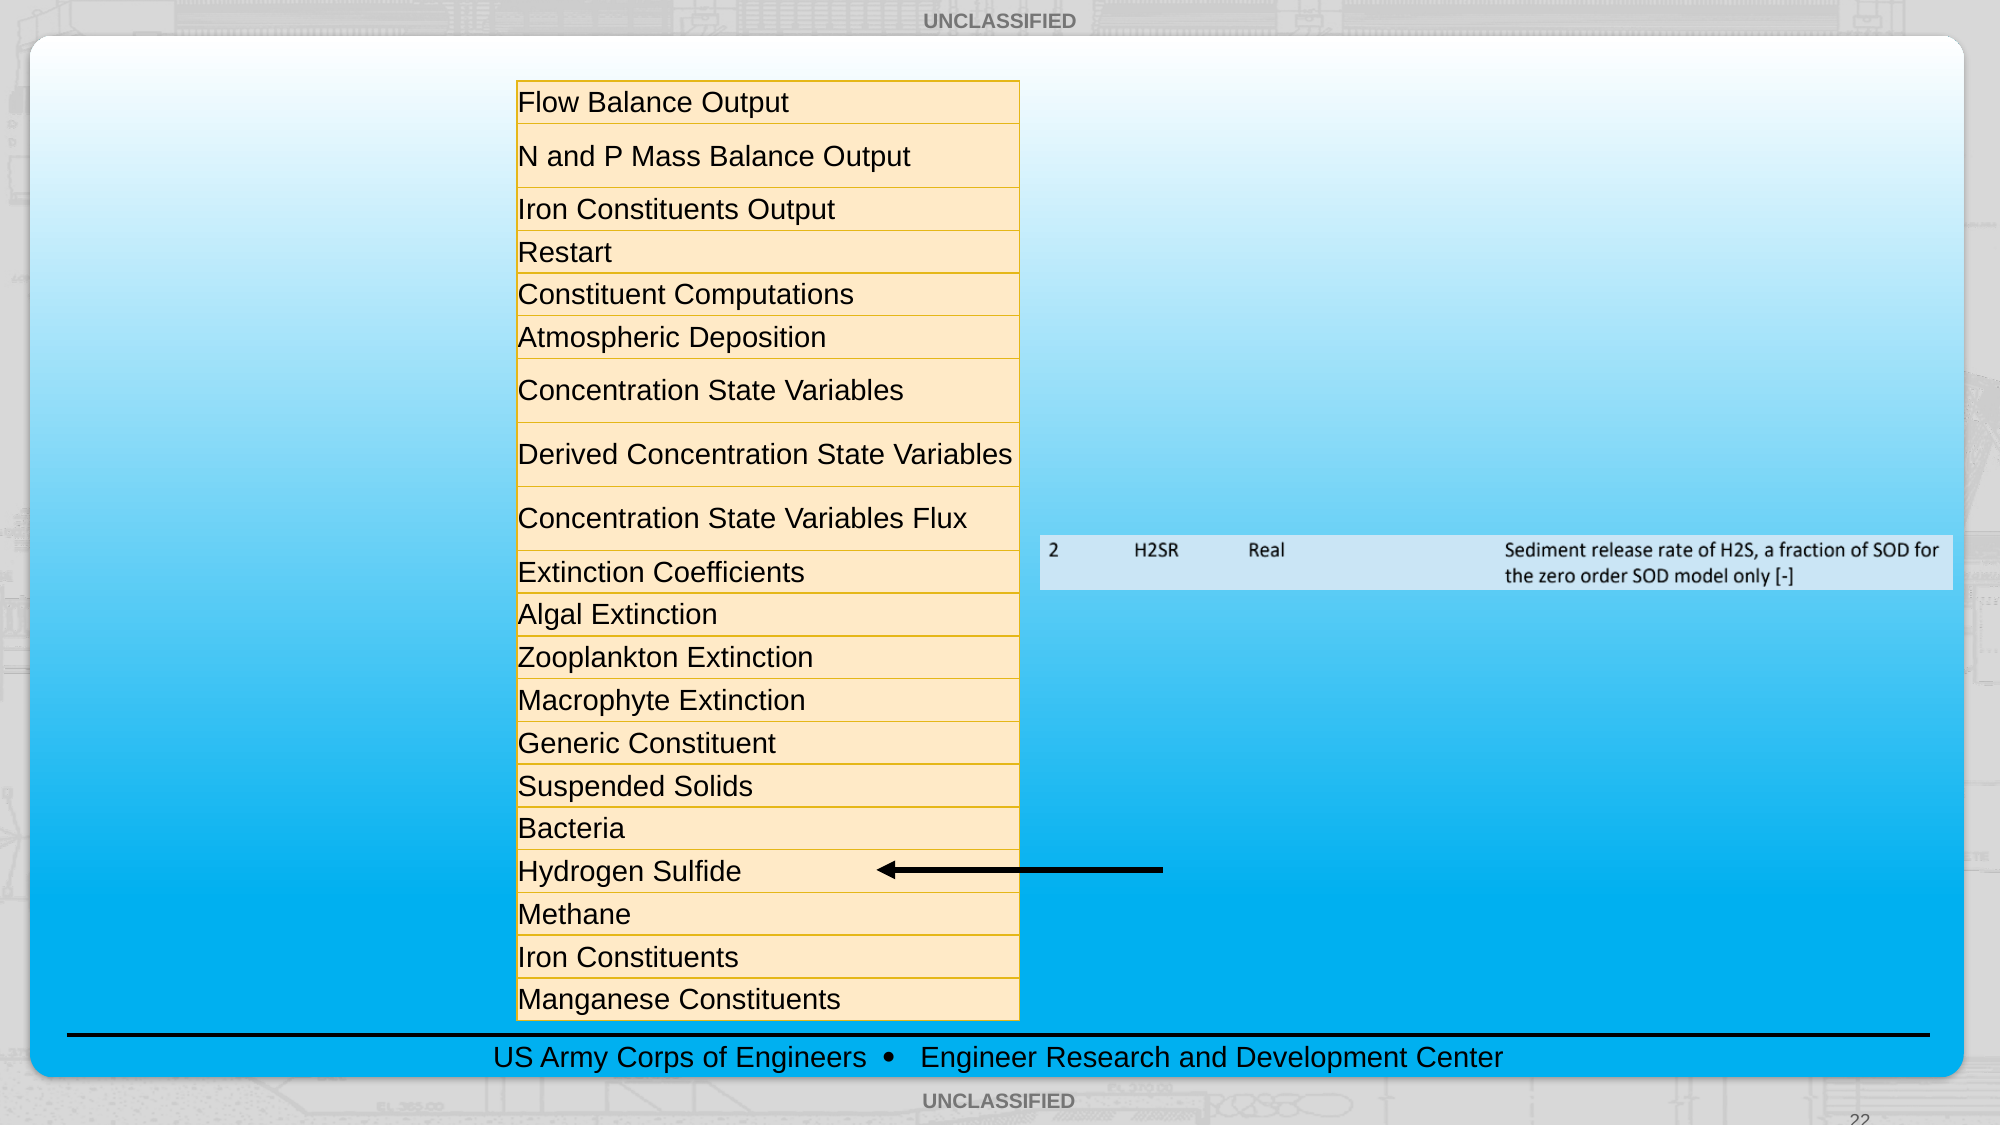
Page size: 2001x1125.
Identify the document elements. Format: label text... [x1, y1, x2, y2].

slide_number 22 [1830, 1096, 1998, 1125]
table_cell Bacteria [518, 808, 1019, 849]
table_header Flow Balance Output [518, 82, 1019, 123]
table_cell Suspended Solids [518, 765, 1019, 806]
table_cell Methane [518, 893, 1019, 934]
table_cell Concentration State Variables Flux [518, 487, 1019, 550]
table_cell Iron Constituents [518, 936, 1019, 977]
table_cell Algal Extinction [518, 594, 1019, 635]
table_cell Restart [518, 231, 1019, 272]
table_cell Constituent Computations [518, 274, 1019, 315]
table_cell Generic Constituent [518, 722, 1019, 763]
table_cell Derived Concentration State Variables [518, 423, 1019, 486]
table_cell Atmospheric Deposition [518, 316, 1019, 358]
table_cell Macrophyte Extinction [518, 679, 1019, 721]
table_cell Hydrogen Sulfide [518, 850, 1019, 892]
table_cell Concentration State Variables [518, 359, 1019, 422]
table_cell Manganese Constituents [518, 979, 1019, 1020]
table_cell Iron Constituents Output [518, 188, 1019, 230]
table_cell N and P Mass Balance Output [518, 124, 1019, 187]
picture [0, 0, 2000, 1125]
table_cell Zooplankton Extinction [518, 637, 1019, 678]
table_cell Extinction Coefficients [518, 551, 1019, 592]
